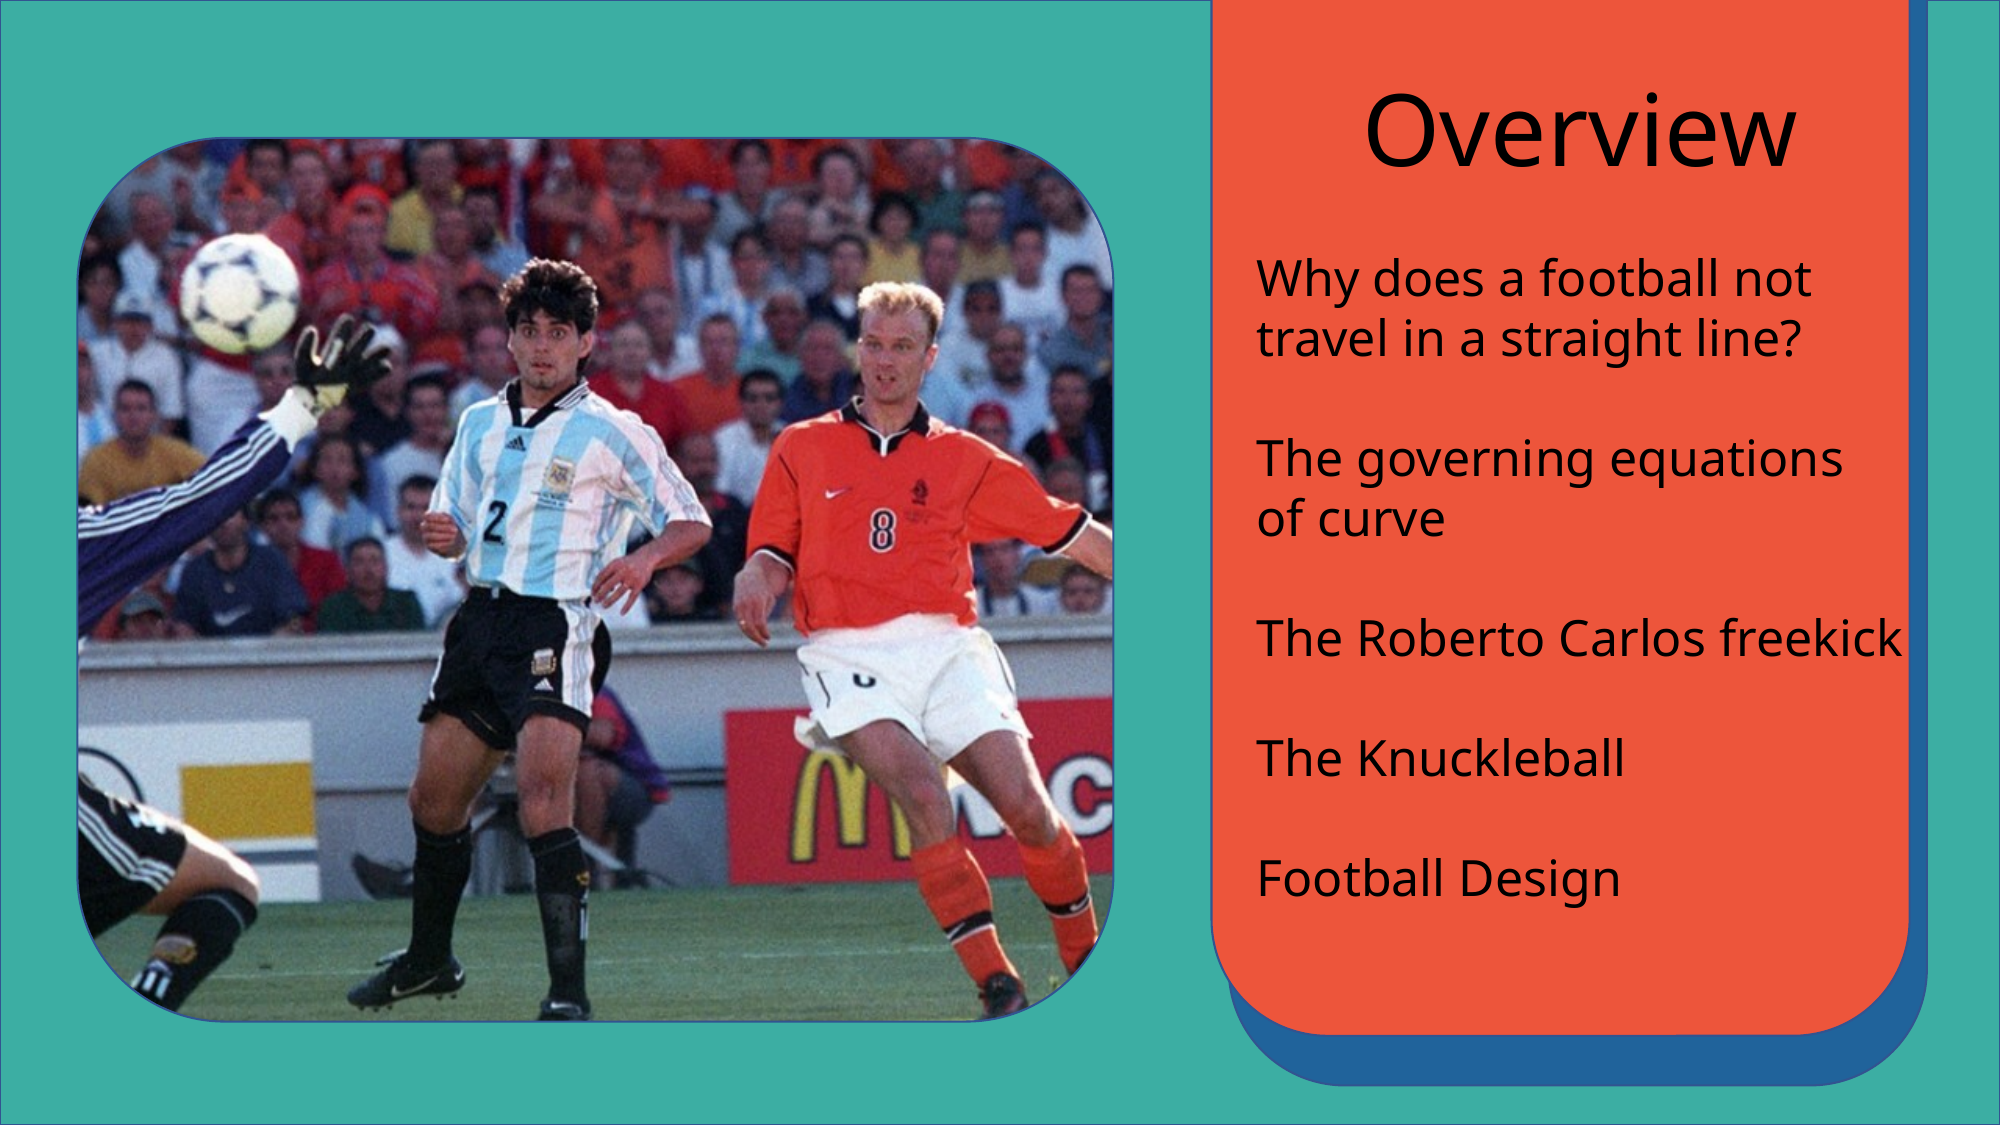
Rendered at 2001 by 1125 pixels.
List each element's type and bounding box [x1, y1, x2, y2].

text_box [1211, 0, 1927, 1086]
picture [0, 30, 1211, 1086]
text_box [0, 0, 2000, 1125]
